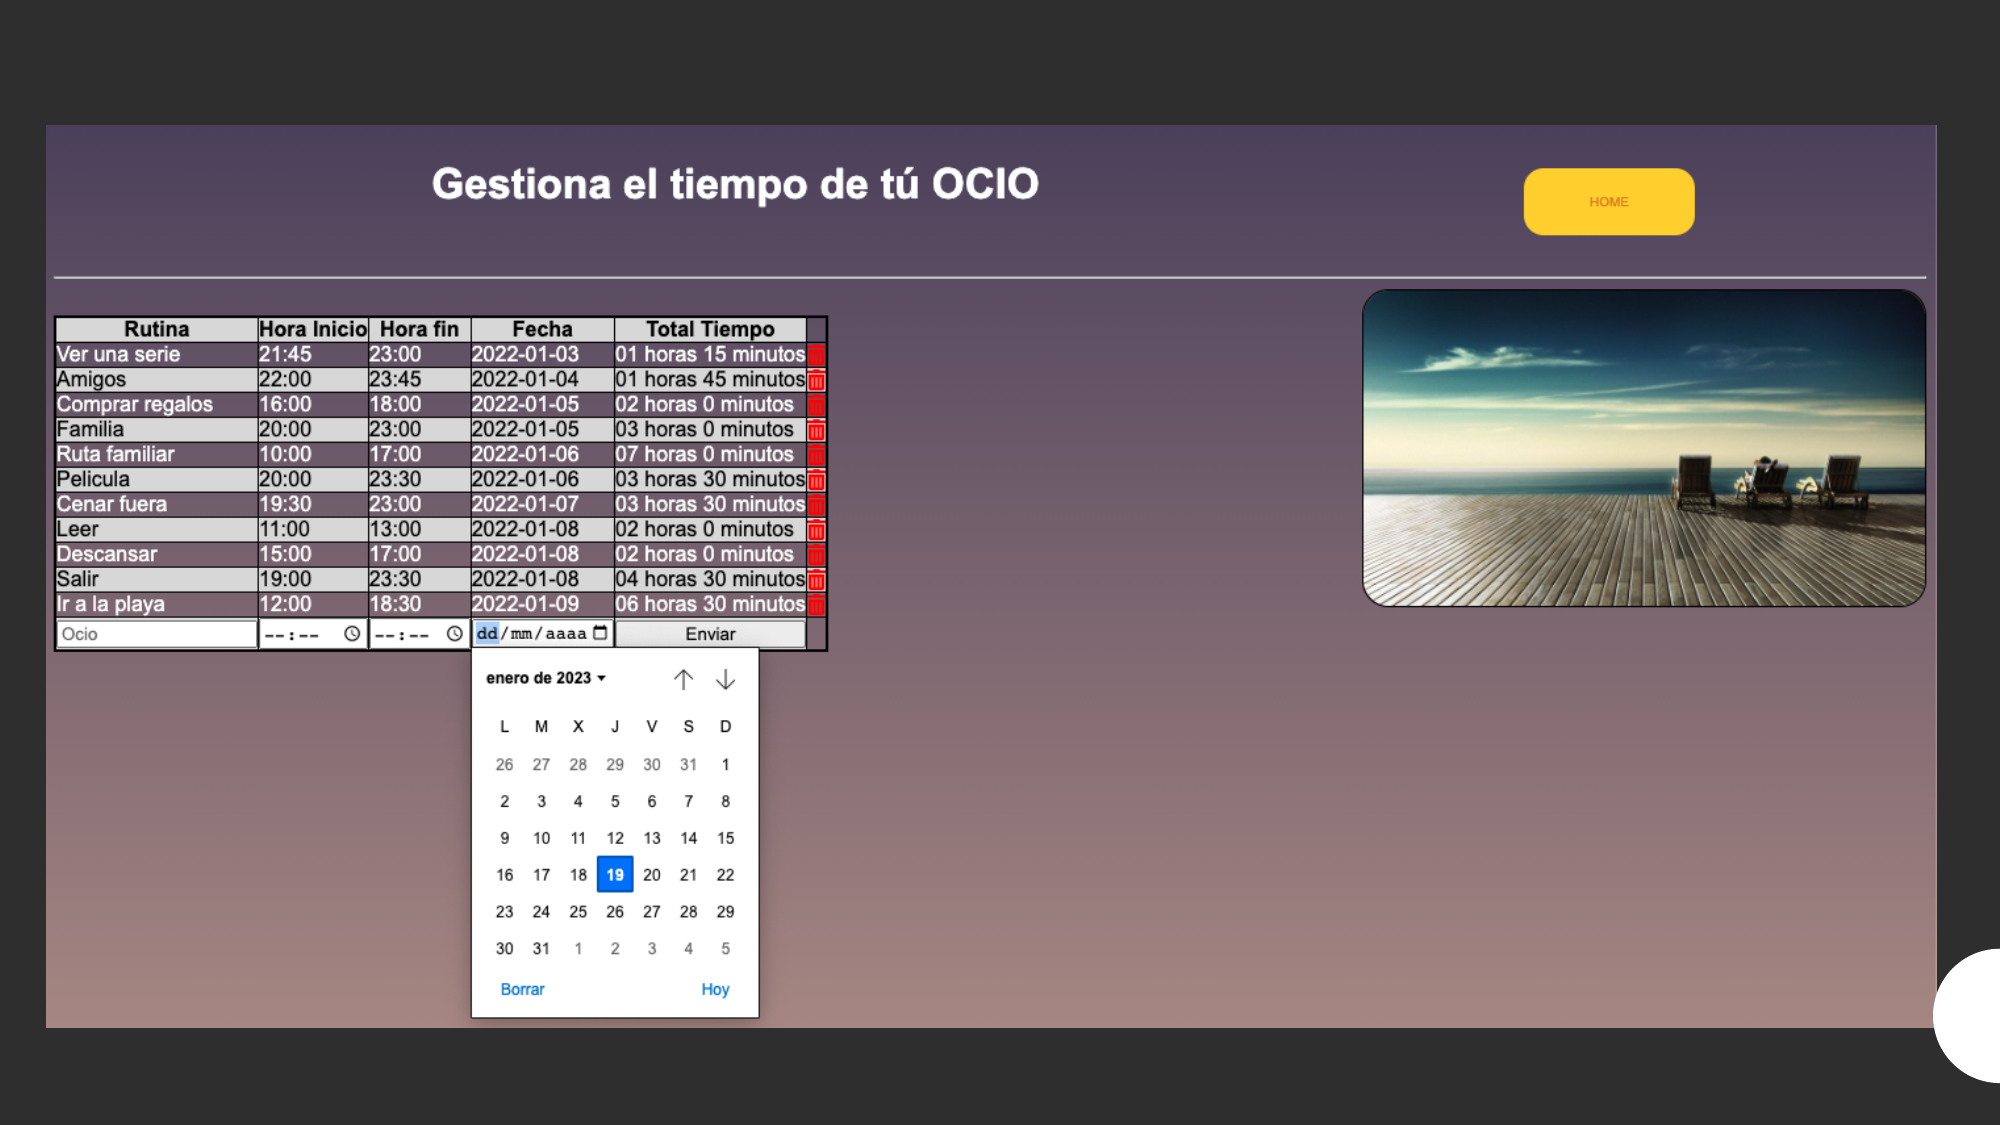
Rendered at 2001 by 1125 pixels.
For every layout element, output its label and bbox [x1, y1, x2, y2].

text_box [0, 0, 2000, 1125]
text_box [1933, 947, 2000, 1085]
list [46, 125, 1937, 1028]
